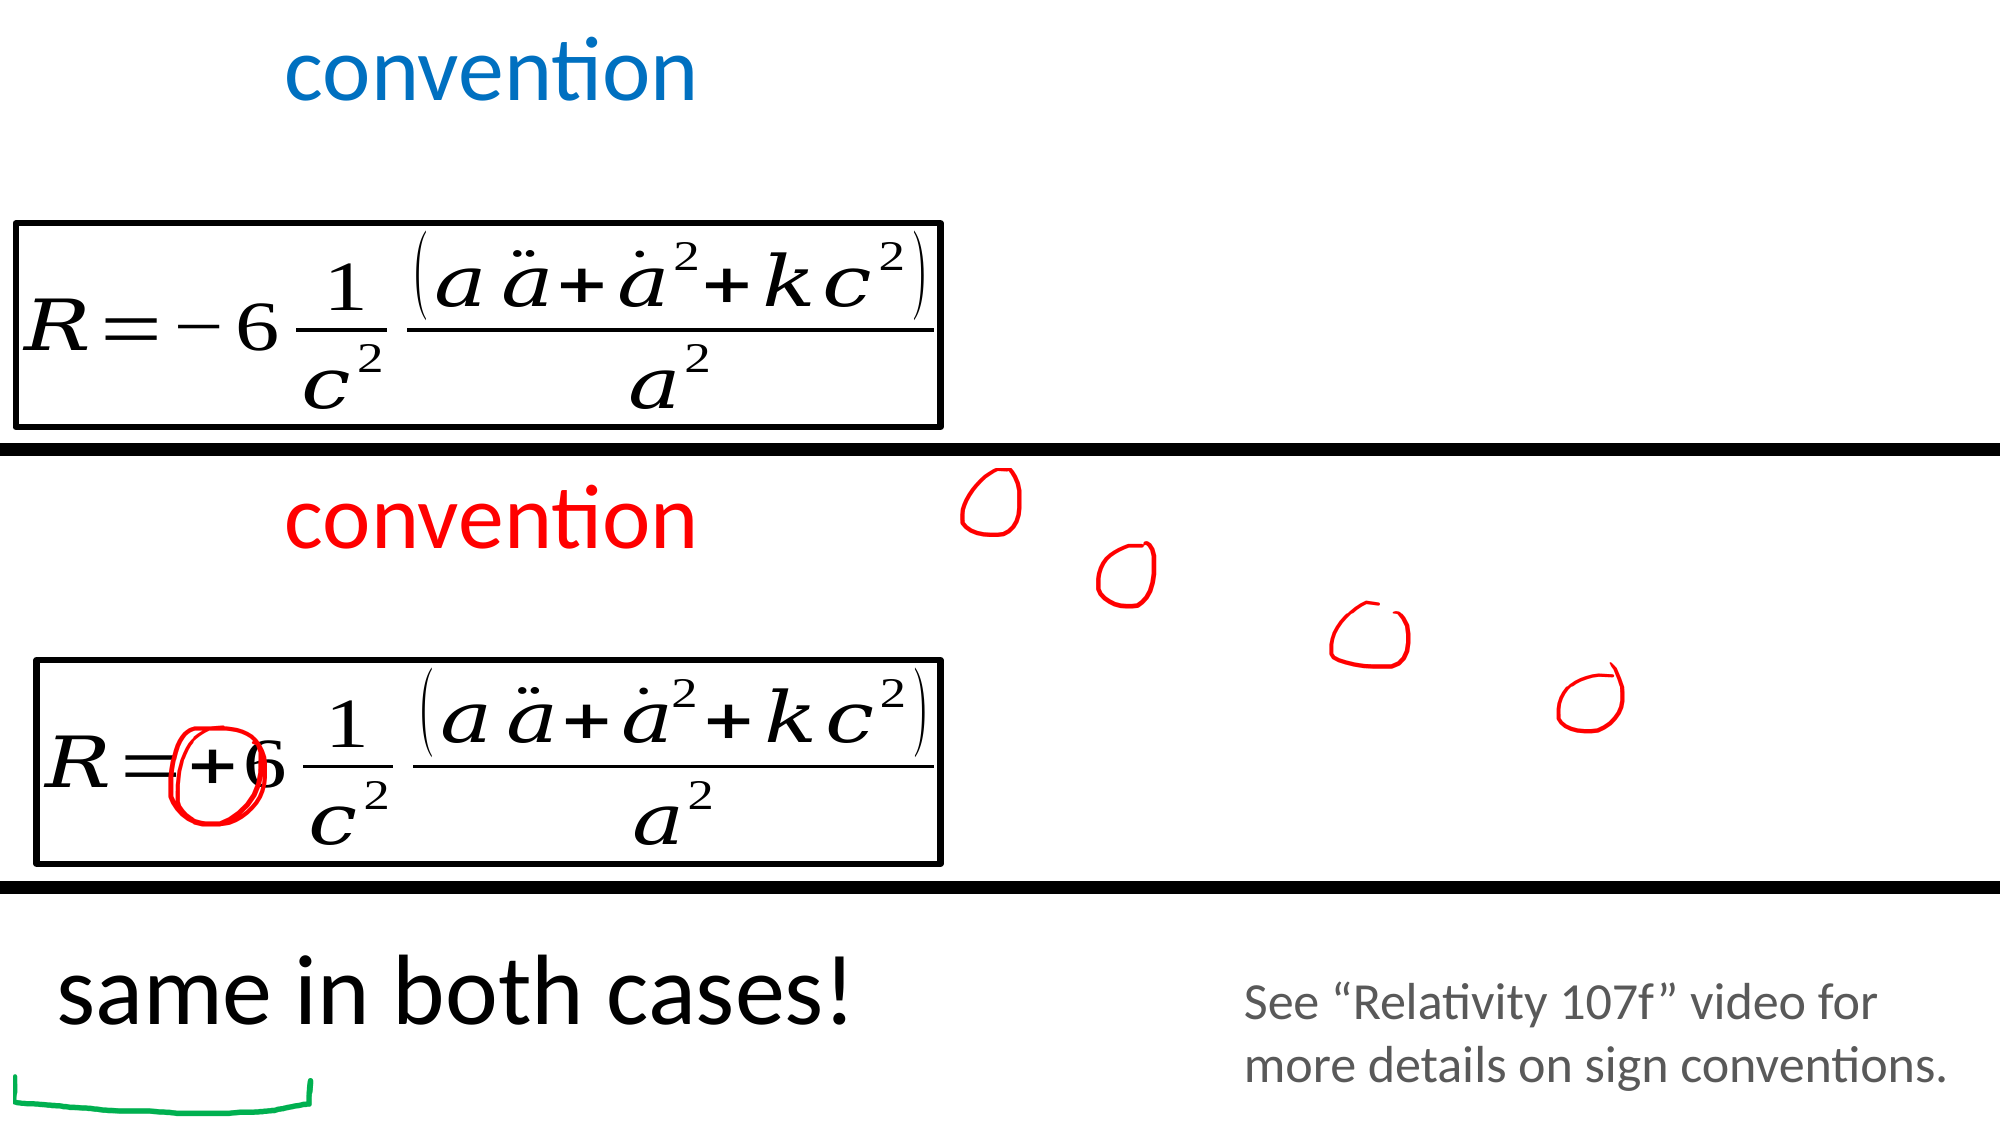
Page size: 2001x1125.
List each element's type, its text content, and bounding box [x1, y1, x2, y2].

picture [13, 888, 1634, 1125]
picture [13, 468, 1634, 887]
text_box See “Relativity 107f” video for more details on sign conventions. [1634, 960, 1982, 1100]
